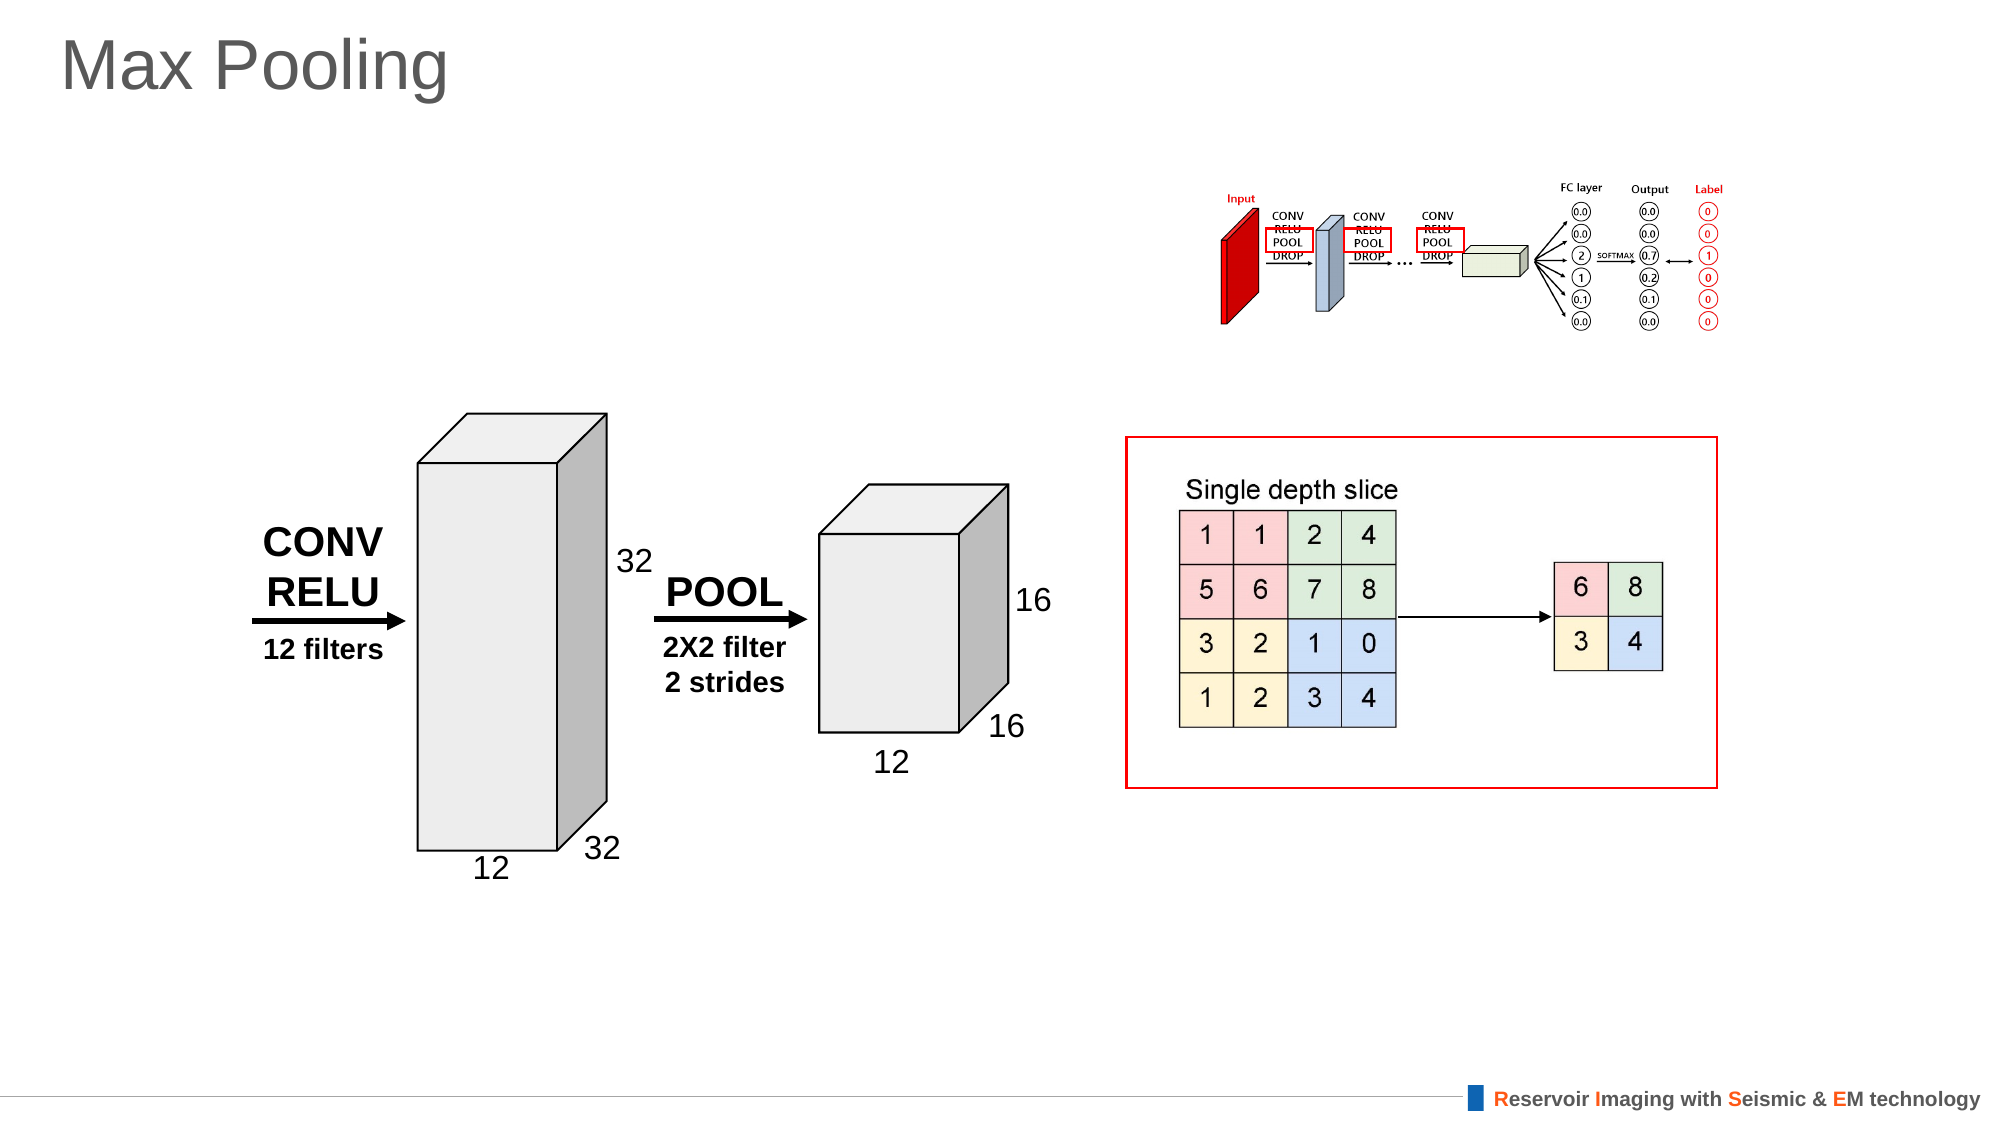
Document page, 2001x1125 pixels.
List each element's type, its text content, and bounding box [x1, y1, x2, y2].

picture [1531, 543, 1693, 684]
text_box [416, 412, 608, 852]
text_box 12 filters [234, 623, 412, 673]
title Simple CNN for MNIST [422, 415, 602, 462]
text_box [1125, 436, 1718, 789]
text_box [818, 483, 1010, 734]
text_box 32 [569, 818, 636, 874]
text_box 16 [973, 697, 1041, 752]
text_box CONV RELU [824, 486, 1004, 532]
text_box 2X2 filter 2 strides [636, 621, 814, 706]
title Max Pooling [45, 0, 1771, 134]
picture [1168, 470, 1422, 740]
text_box 12 [858, 732, 926, 788]
text_box 12 [457, 838, 525, 894]
picture [1197, 177, 1753, 331]
text_box 32 [601, 531, 669, 587]
text_box 16 [1000, 570, 1067, 626]
text_box POOL [630, 556, 820, 622]
text_box CONV RELU [228, 507, 418, 623]
